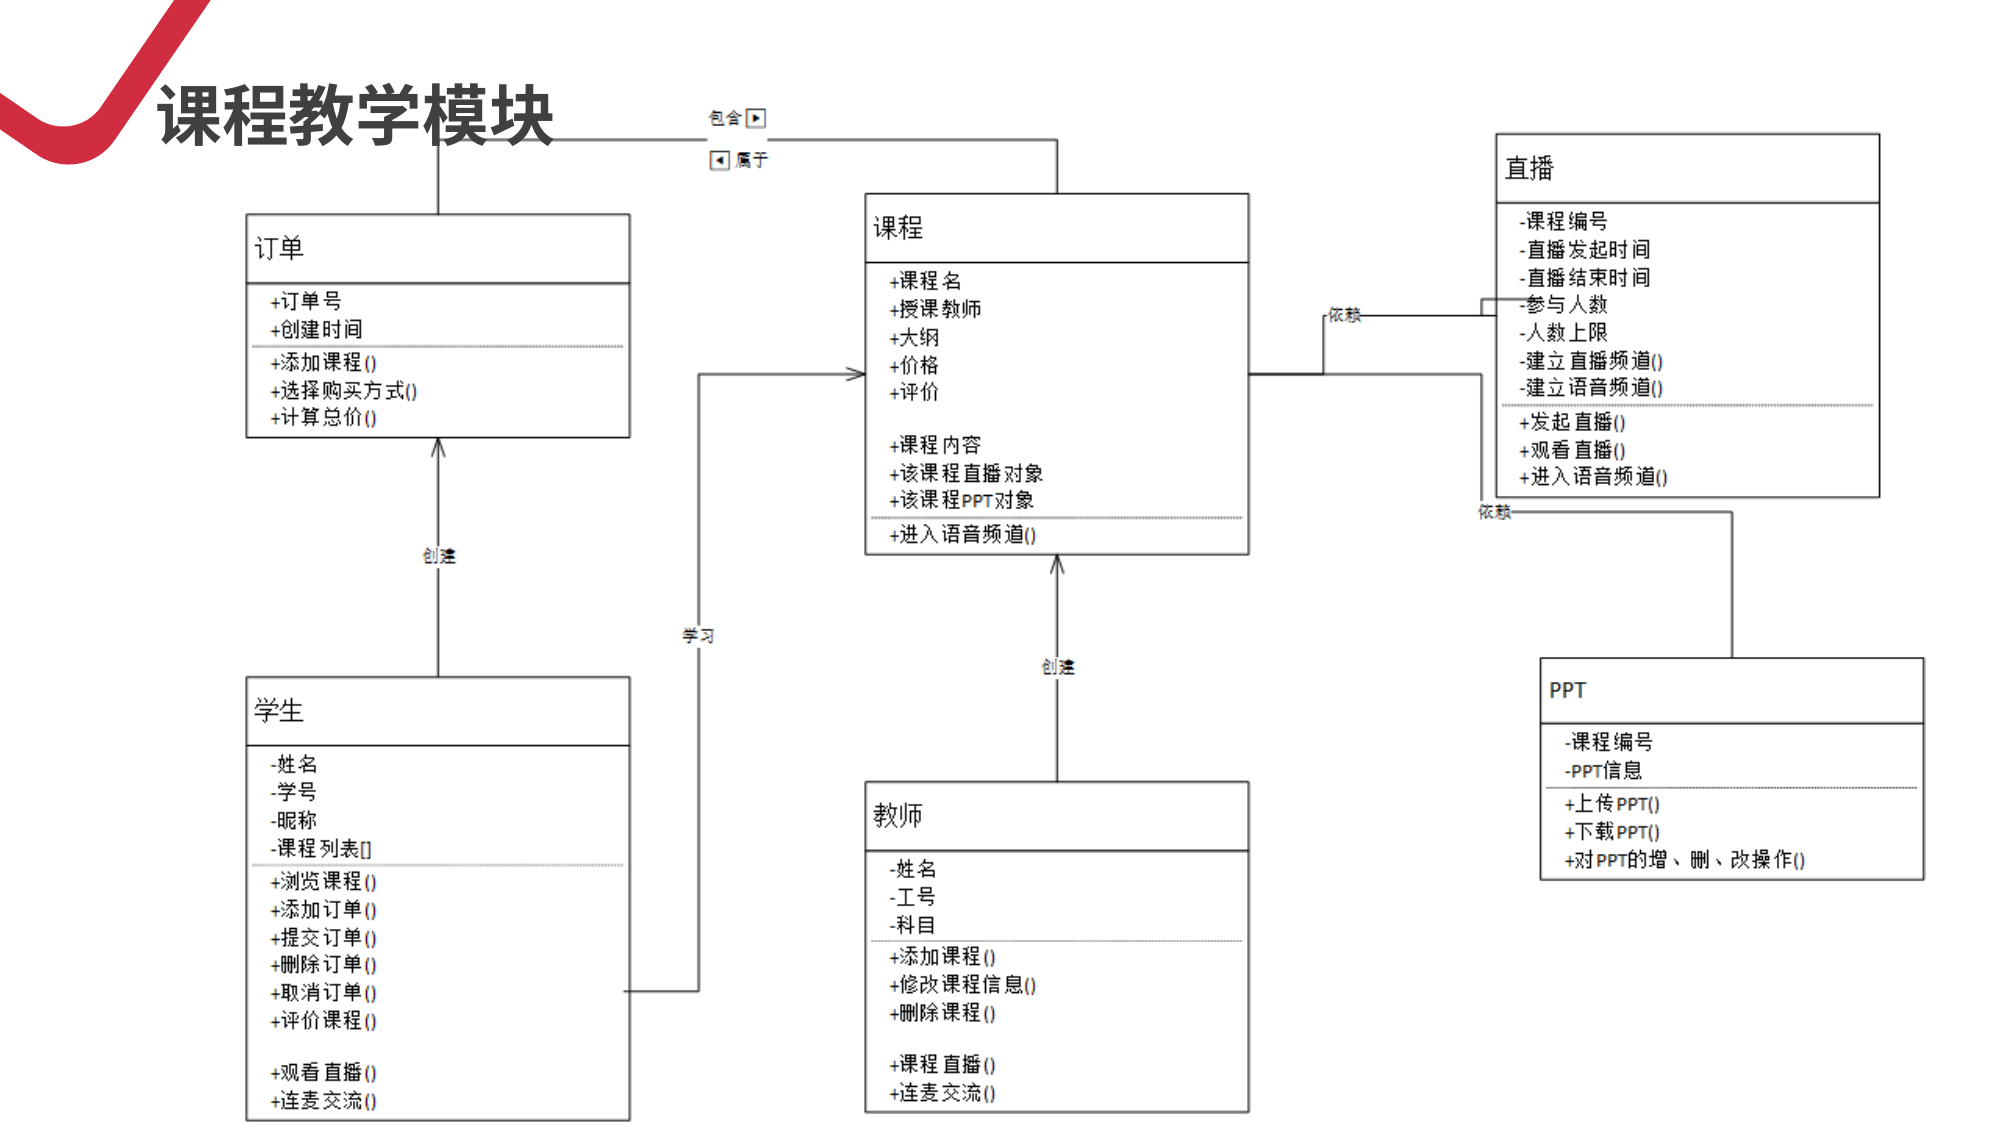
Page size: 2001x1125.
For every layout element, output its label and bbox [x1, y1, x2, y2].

text_box [0, 0, 207, 122]
picture [241, 101, 1926, 1125]
text_box [140, 66, 1439, 163]
